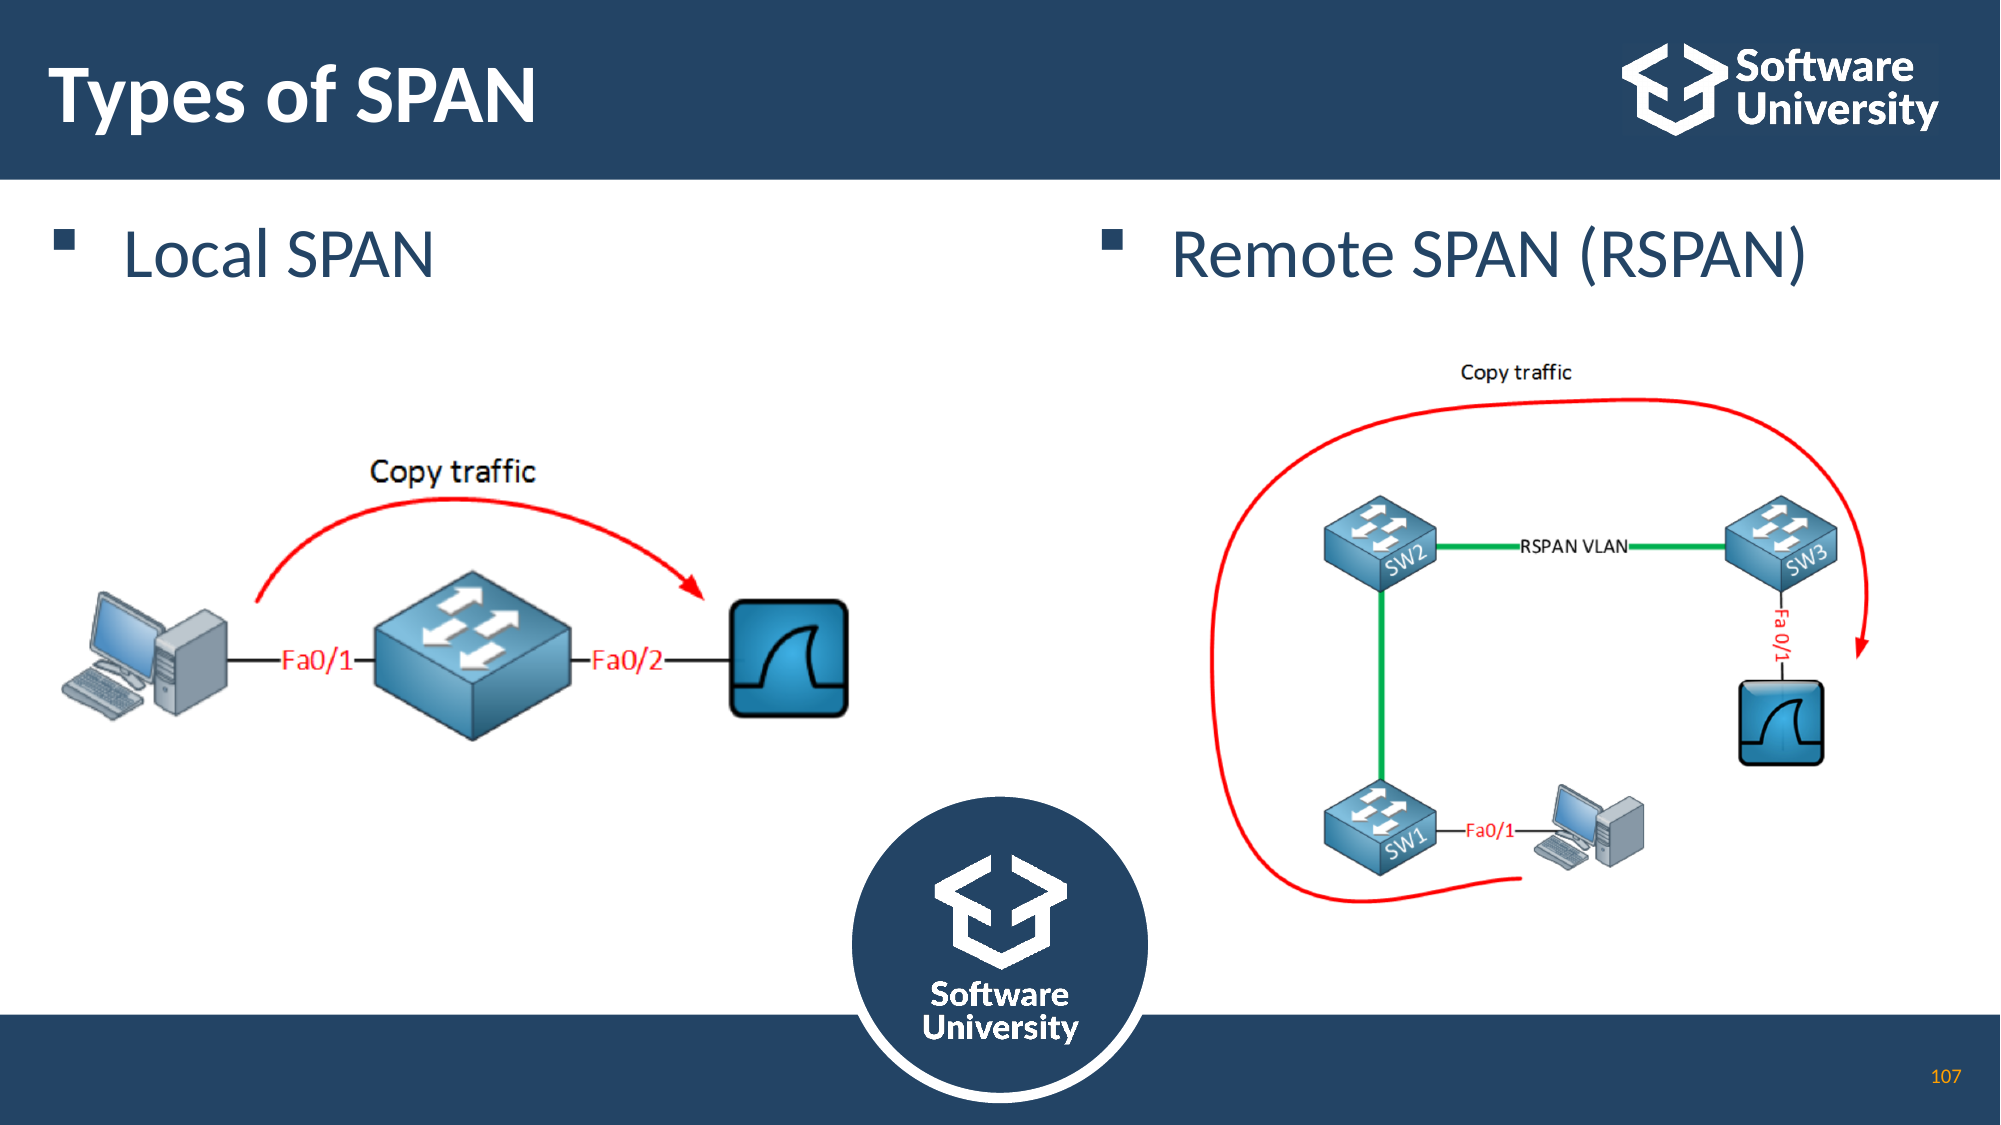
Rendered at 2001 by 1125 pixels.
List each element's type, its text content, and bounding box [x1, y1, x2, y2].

list Local SPAN [31, 196, 922, 988]
picture [56, 436, 857, 748]
picture [1622, 43, 1939, 136]
title Types of SPAN [31, 16, 1591, 162]
picture [921, 854, 1079, 1049]
slide_number 107 [1897, 1049, 1968, 1101]
list Remote SPAN (RSPAN) [1078, 196, 1969, 988]
picture [1204, 346, 1884, 913]
